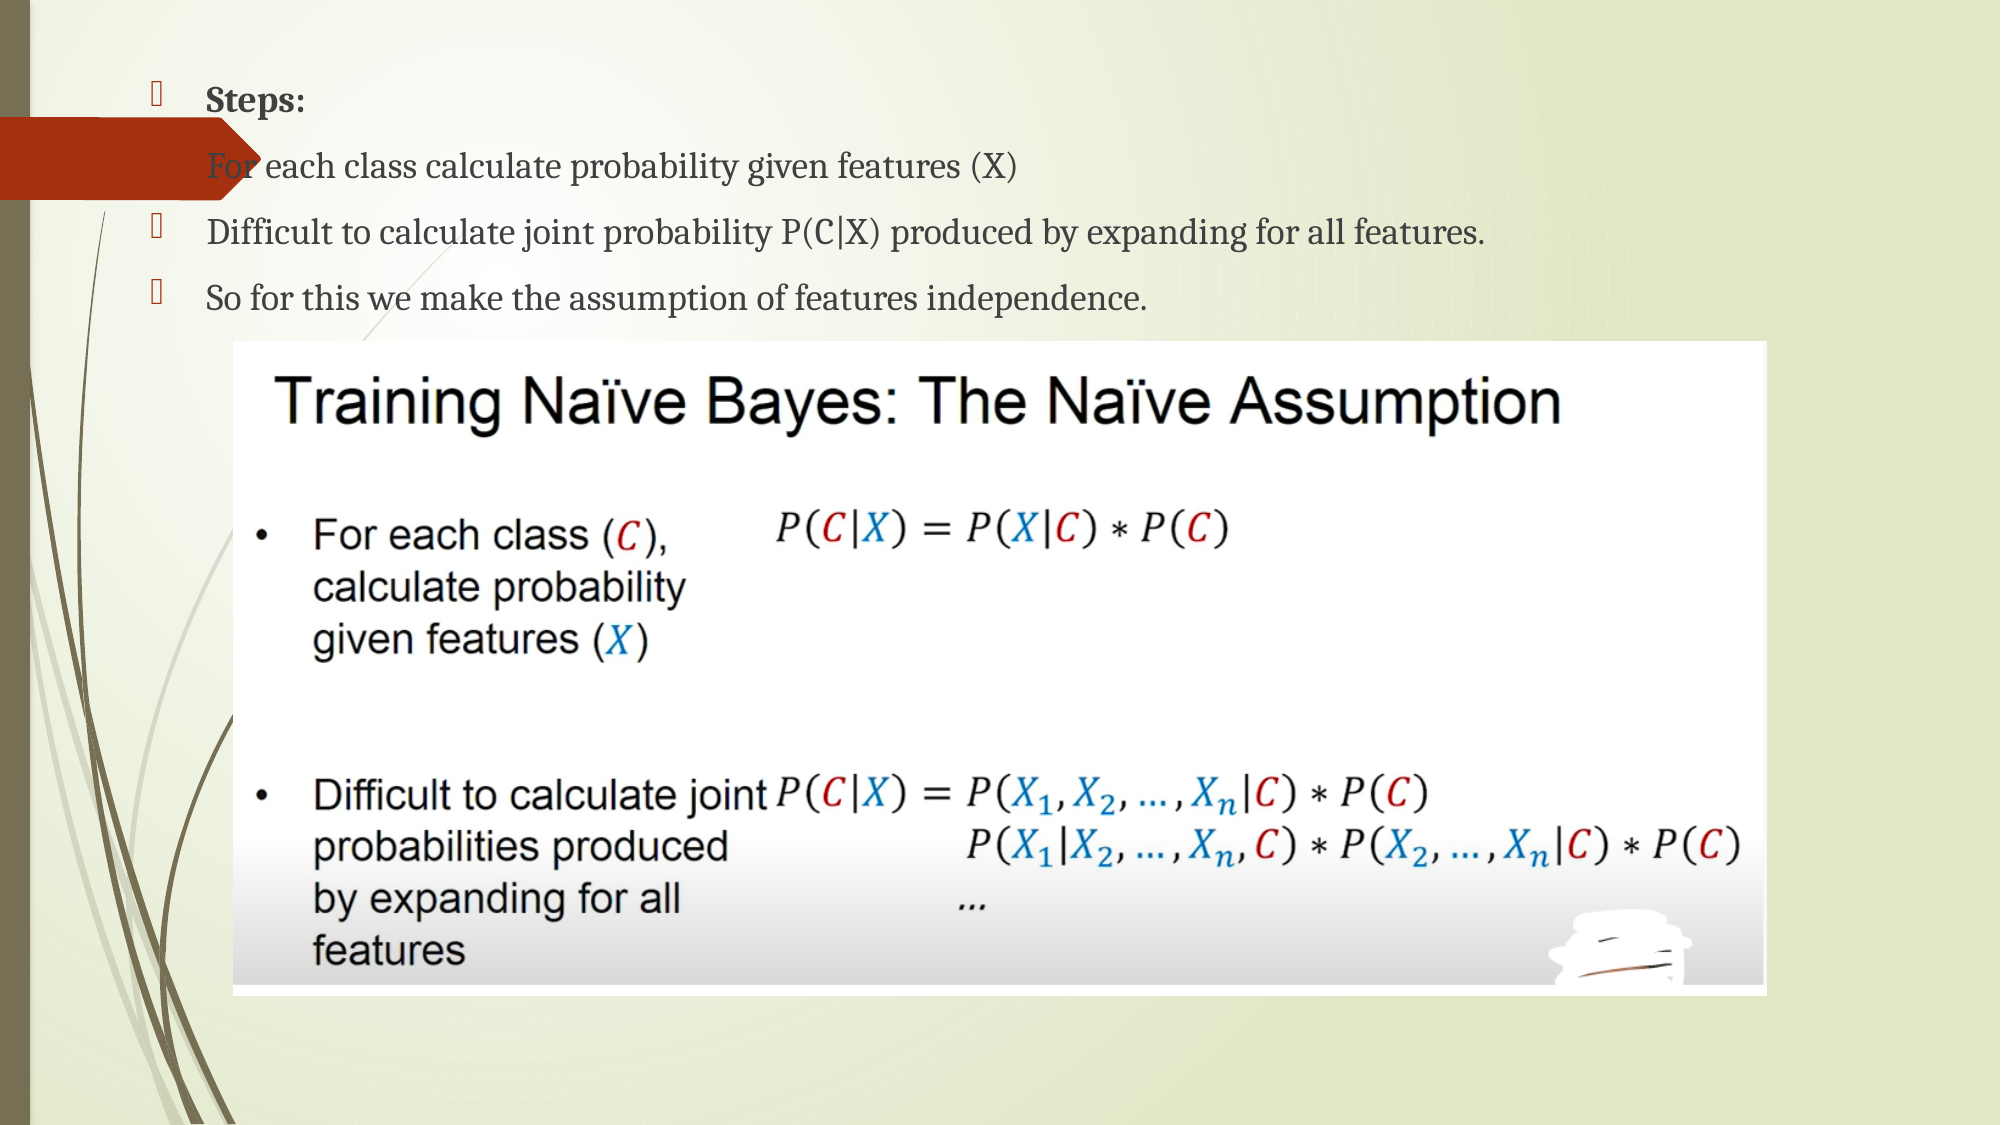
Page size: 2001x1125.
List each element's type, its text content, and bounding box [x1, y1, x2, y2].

picture [232, 341, 1768, 997]
list Steps: For each class calculate probability given features (X) Difficult to calculate joint probability P(C|X) produced by expanding for all features. So for this we make the assumption of features independence. [135, 67, 1888, 970]
